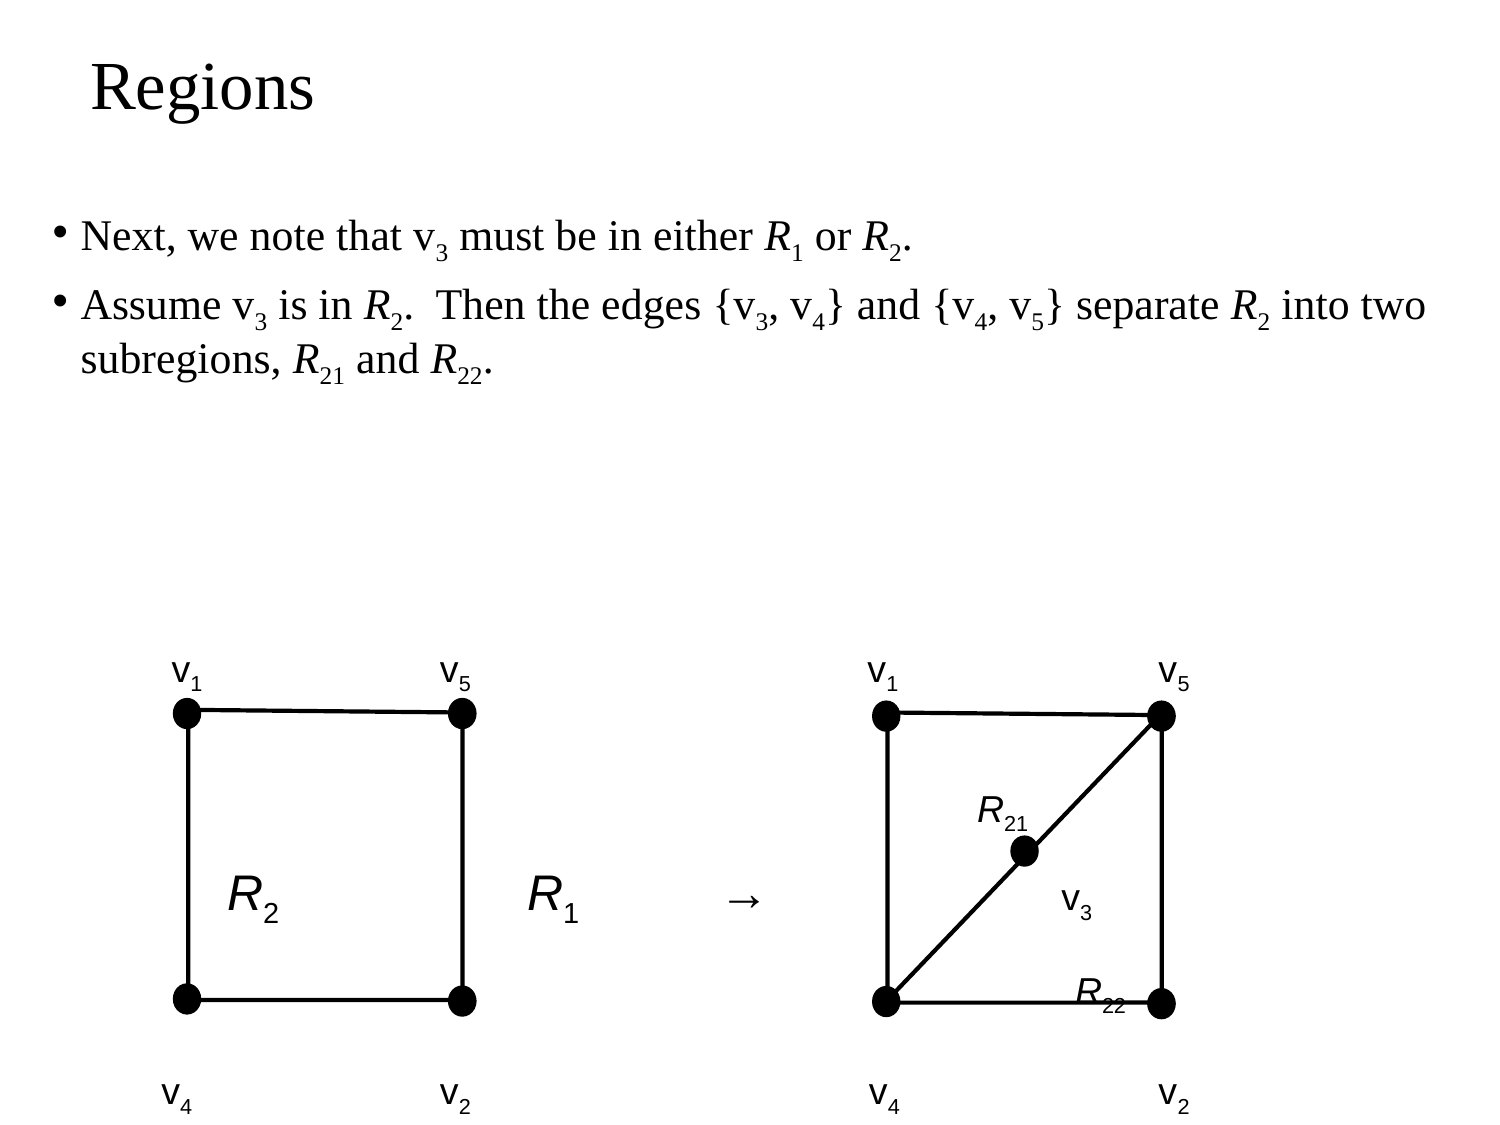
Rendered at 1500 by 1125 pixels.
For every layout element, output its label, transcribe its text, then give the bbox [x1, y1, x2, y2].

text_box [874, 702, 898, 730]
text_box [874, 987, 899, 1016]
text_box [888, 713, 899, 730]
title Regions [75, 24, 1425, 150]
text_box [1149, 702, 1174, 730]
text_box v1 v5 v1 v5 R21 R2 R1 → v3 R22 v4 v2 v4 v2 [62, 637, 1425, 1125]
list Next, we note that v3 must be in either R1 or R2. Assume v3 is in R2. Then the edges {v3, v4} and {v4, v5} separate R2 into two subregions, R21 and R22. [37, 200, 1450, 613]
text_box [1149, 990, 1174, 1018]
text_box [1012, 837, 1037, 865]
